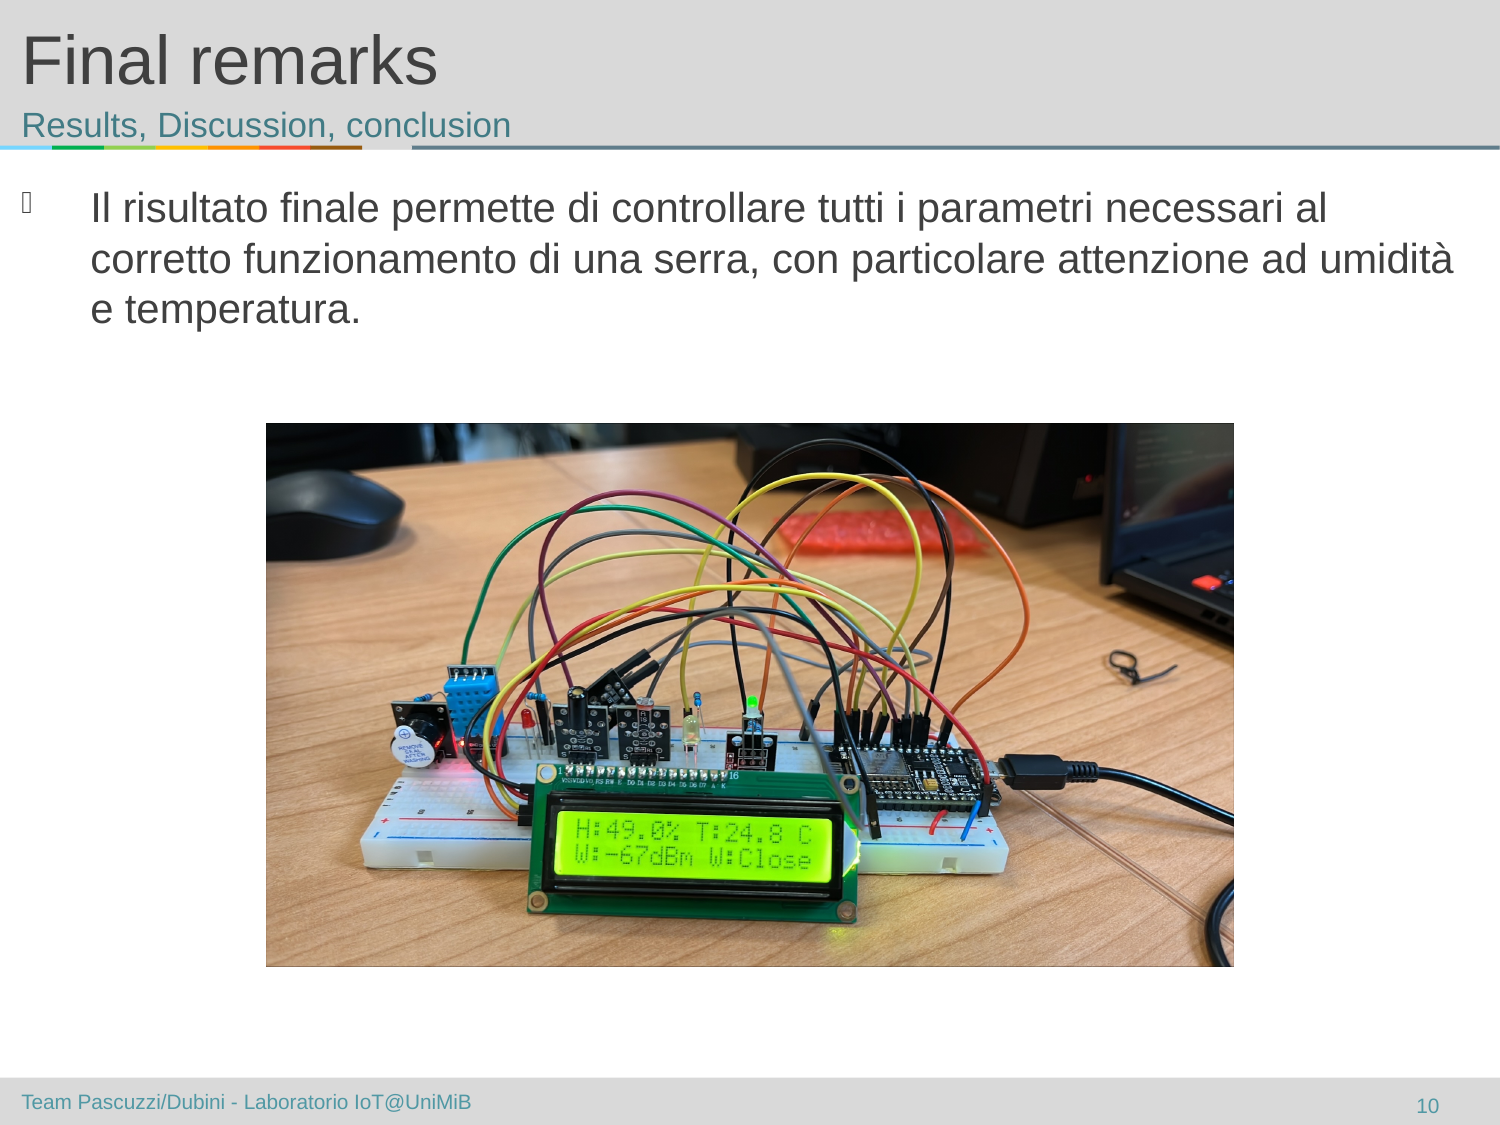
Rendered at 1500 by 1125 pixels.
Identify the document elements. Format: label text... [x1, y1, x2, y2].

title Final remarks [0, 0, 1500, 92]
list Results, Discussion, conclusion [0, 92, 1500, 146]
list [265, 421, 1235, 969]
footer Team Pascuzzi/Dubini - Laboratorio IoT@UniMiB [0, 1090, 600, 1112]
text_box Il risultato finale permette di controllare tutti i parametri necessari al corretto funzionamento di una serra, con particolare attenzione ad umidità e temperatura. [0, 170, 1500, 538]
slide_number 10 [1355, 1087, 1461, 1124]
